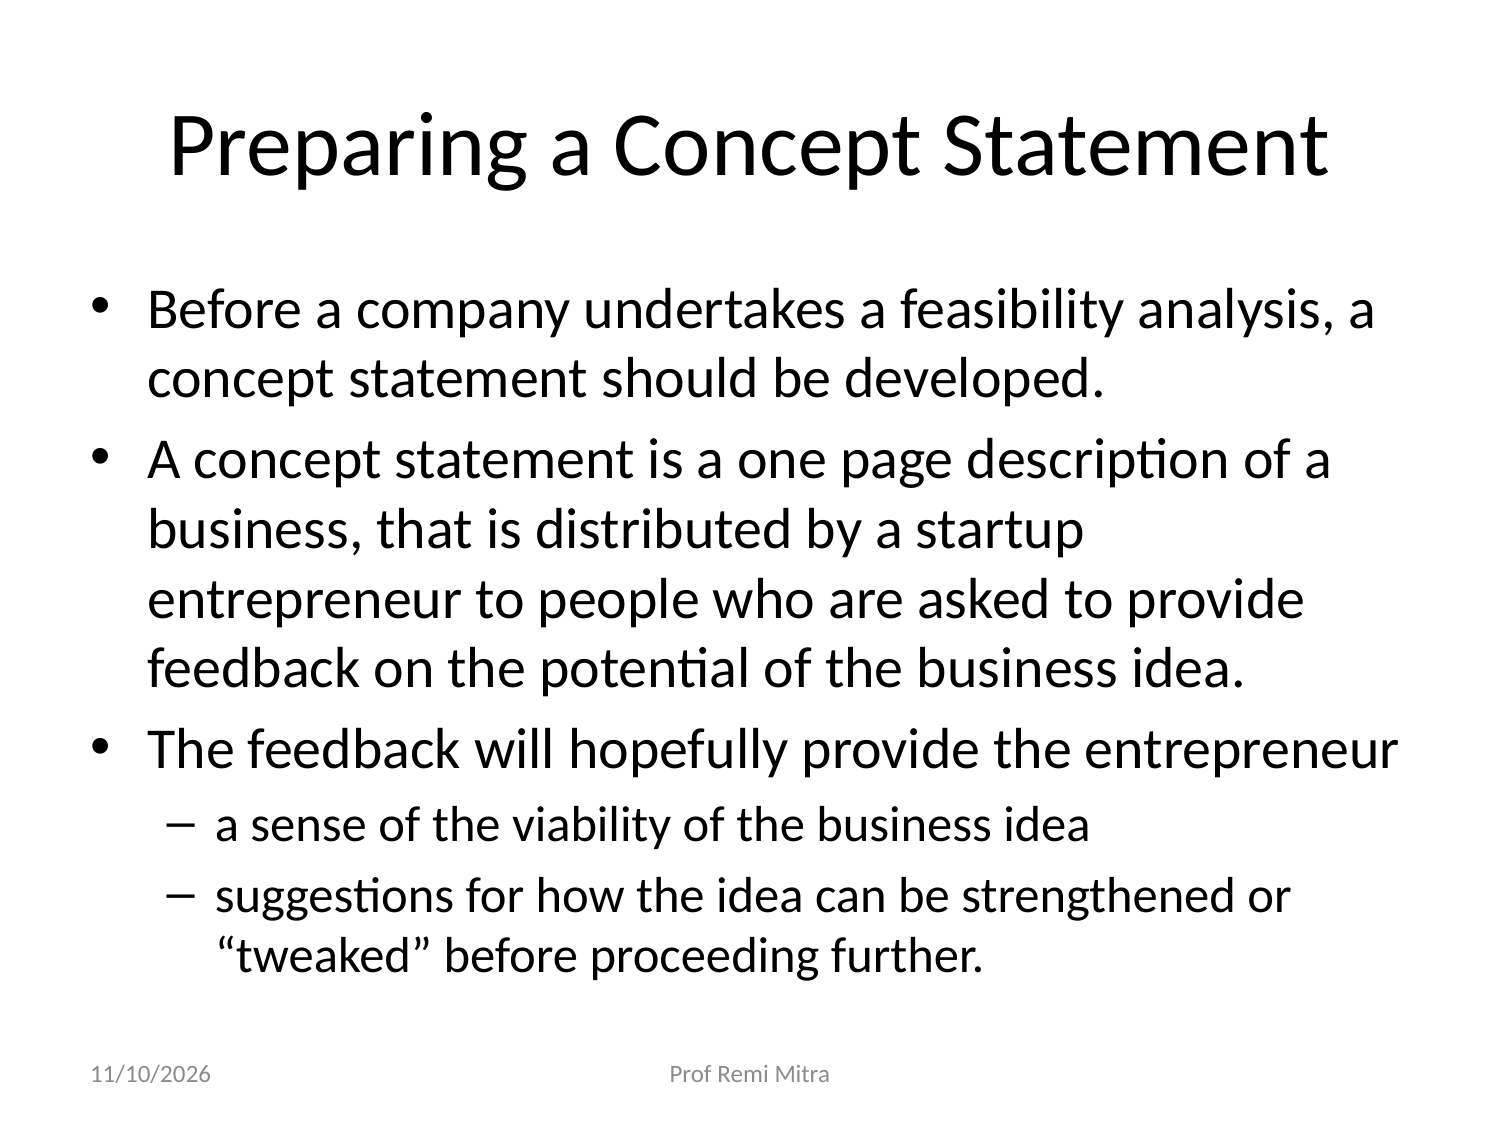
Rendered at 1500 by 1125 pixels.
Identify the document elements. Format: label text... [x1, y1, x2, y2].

list Before a company undertakes a feasibility analysis, a concept statement should be developed. A concept statement is a one page description of a business, that is distributed by a startup entrepreneur to people who are asked to provide feedback on the potential of the business idea. The feedback will hopefully provide the entrepreneur a sense of the viability of the business idea suggestions for how the idea can be strengthened or “tweaked” before proceeding further. [75, 262, 1425, 1005]
title Preparing a Concept Statement [75, 45, 1425, 233]
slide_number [75, 1042, 425, 1103]
footer Prof Remi Mitra [512, 1042, 988, 1103]
